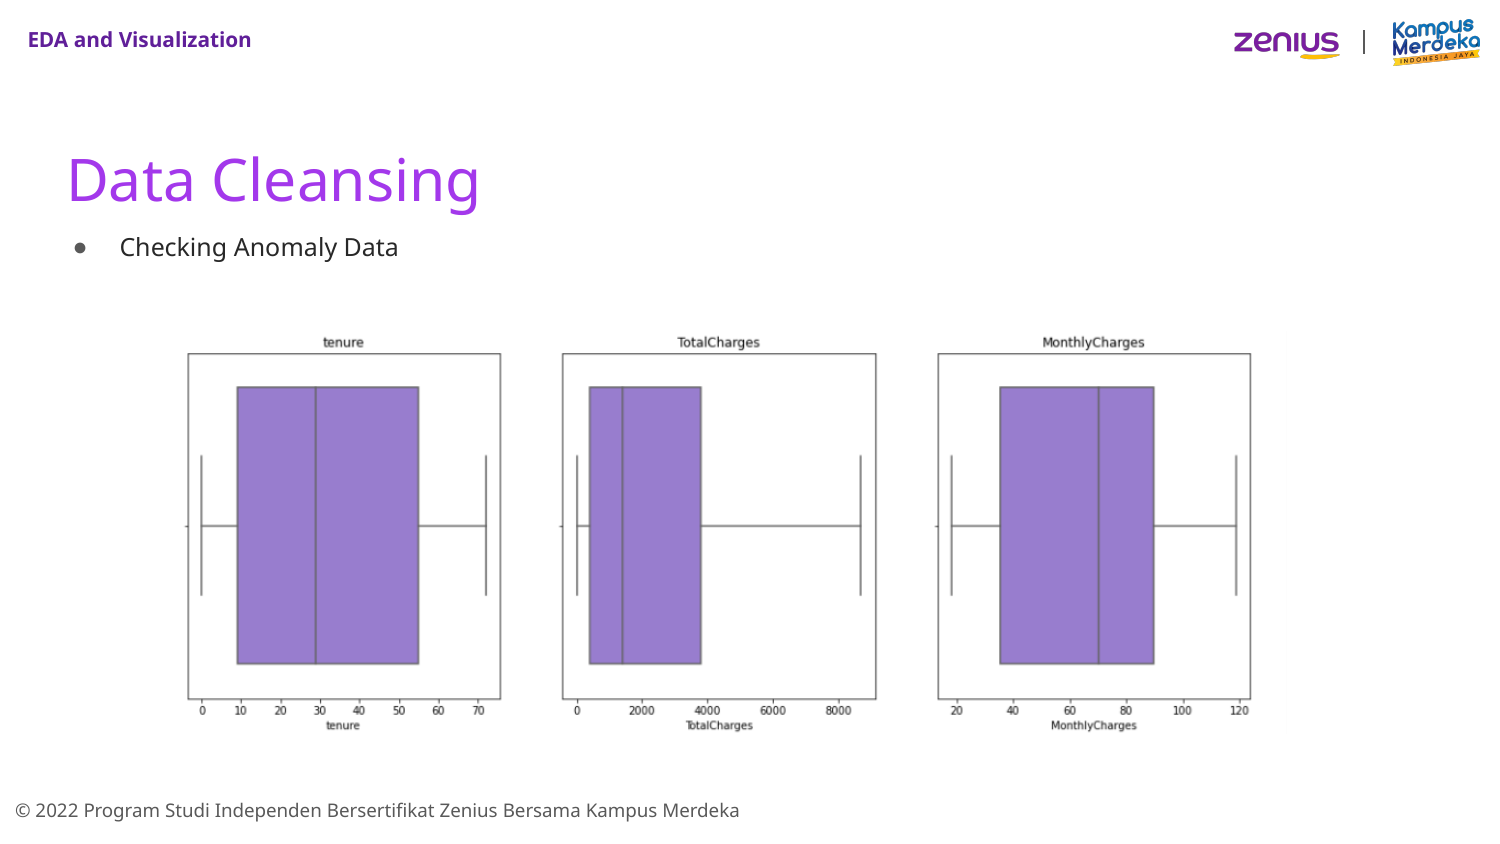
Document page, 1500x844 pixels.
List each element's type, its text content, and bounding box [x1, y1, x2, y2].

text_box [1230, 15, 1480, 69]
picture [166, 331, 1287, 734]
text_box © 2022 Program Studi Independen Bersertifikat Zenius Bersama Kampus Merdeka [0, 787, 1468, 833]
text_box EDA and Visualization [12, 14, 1011, 65]
title Data Cleansing [51, 110, 1443, 245]
list Checking Anomaly Data [57, 245, 1333, 367]
